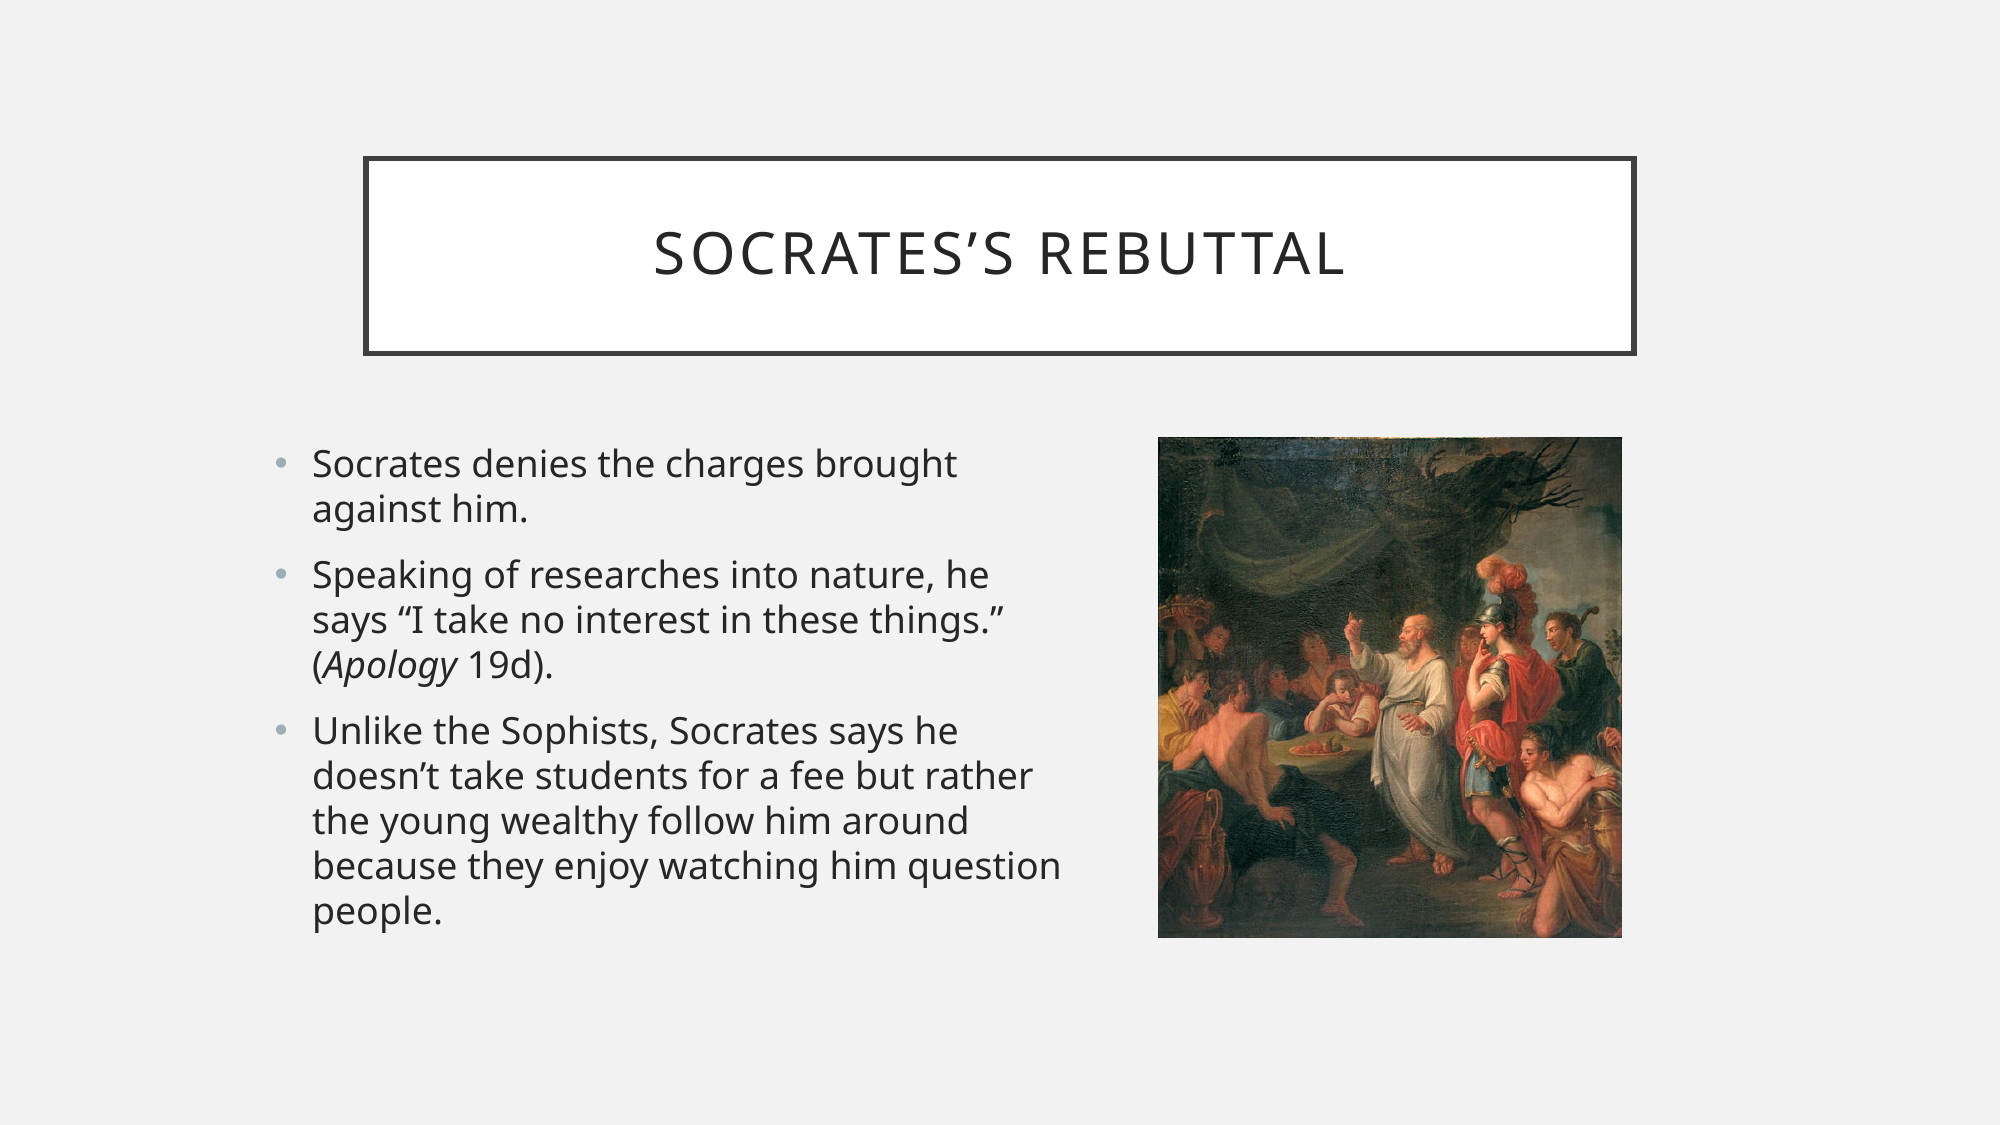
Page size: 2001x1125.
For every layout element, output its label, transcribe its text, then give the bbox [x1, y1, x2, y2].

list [1158, 437, 1622, 938]
list Socrates denies the charges brought against him. Speaking of researches into nature, he says “I take no interest in these things.” (Apology 19d). Unlike the Sophists, Socrates says he doesn’t take students for a fee but rather the young wealthy follow him around because they enjoy watching him question people. [259, 432, 1085, 942]
title Socrates’s rebuttal [363, 156, 1637, 356]
